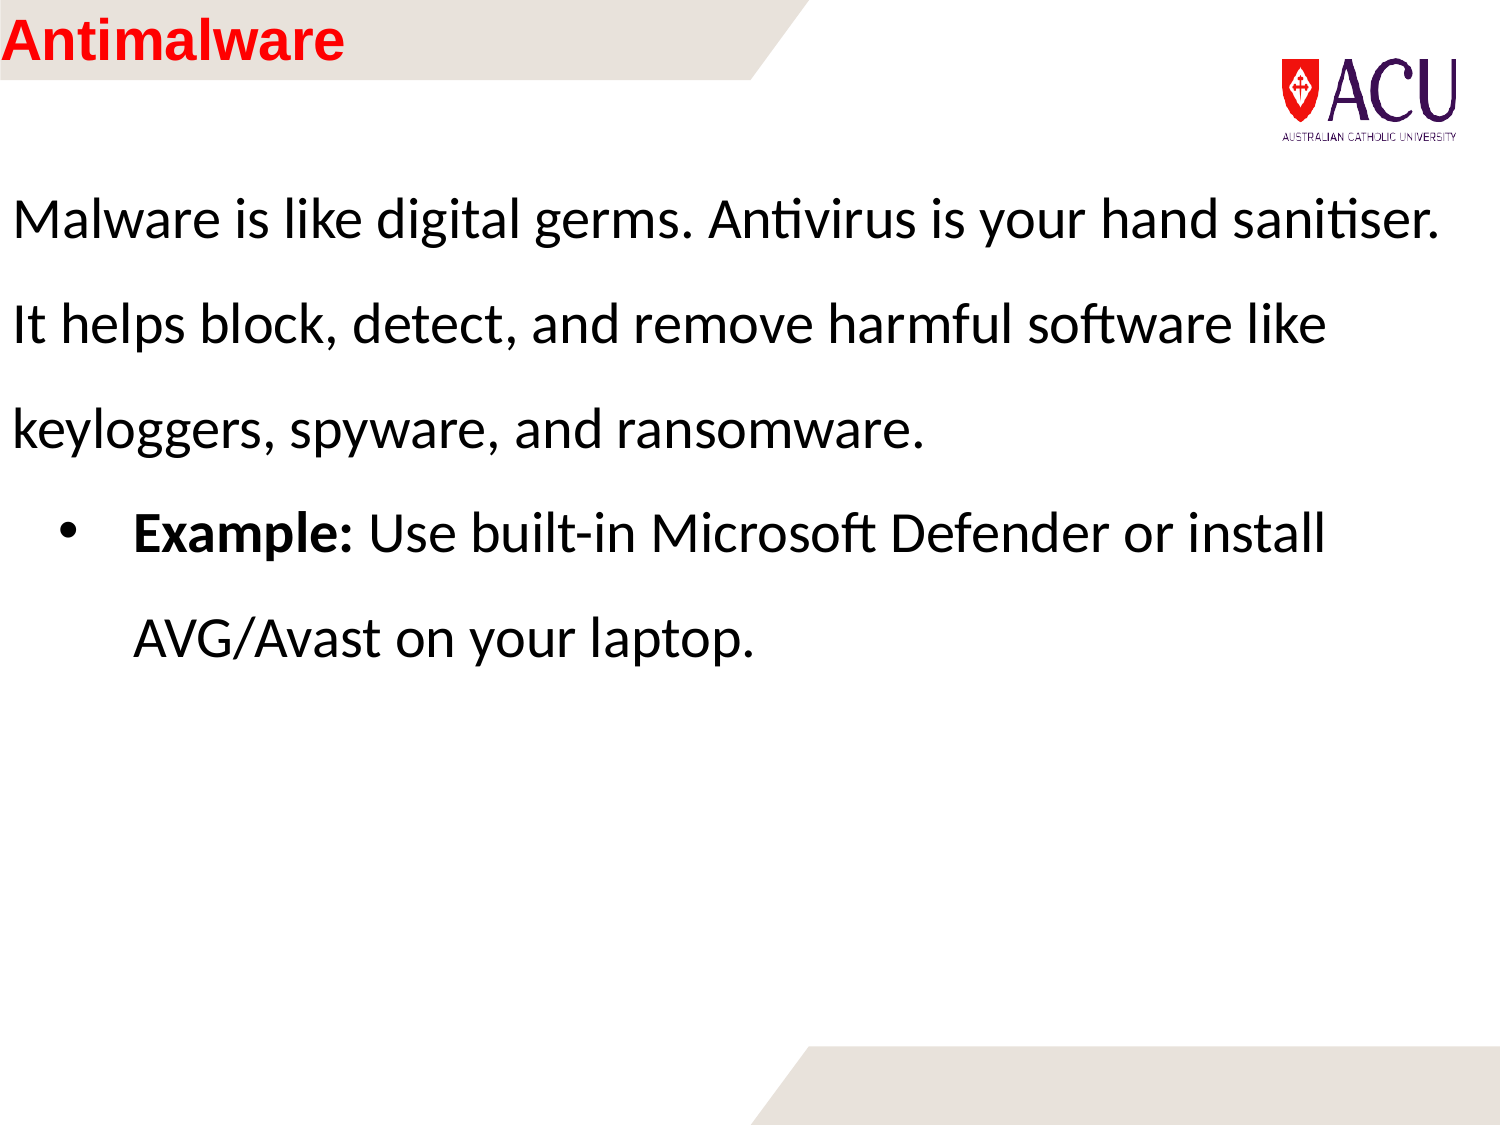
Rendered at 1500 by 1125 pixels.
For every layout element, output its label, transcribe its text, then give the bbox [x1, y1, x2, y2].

text_box Malware is like digital germs. Antivirus is your hand sanitiser. It helps block, detect, and remove harmful software like keyloggers, spyware, and ransomware. Example: Use built-in Microsoft Defender or install AVG/Avast on your laptop. [0, 137, 1500, 677]
picture [1287, 58, 1456, 137]
title Antimalware [0, 0, 1287, 137]
